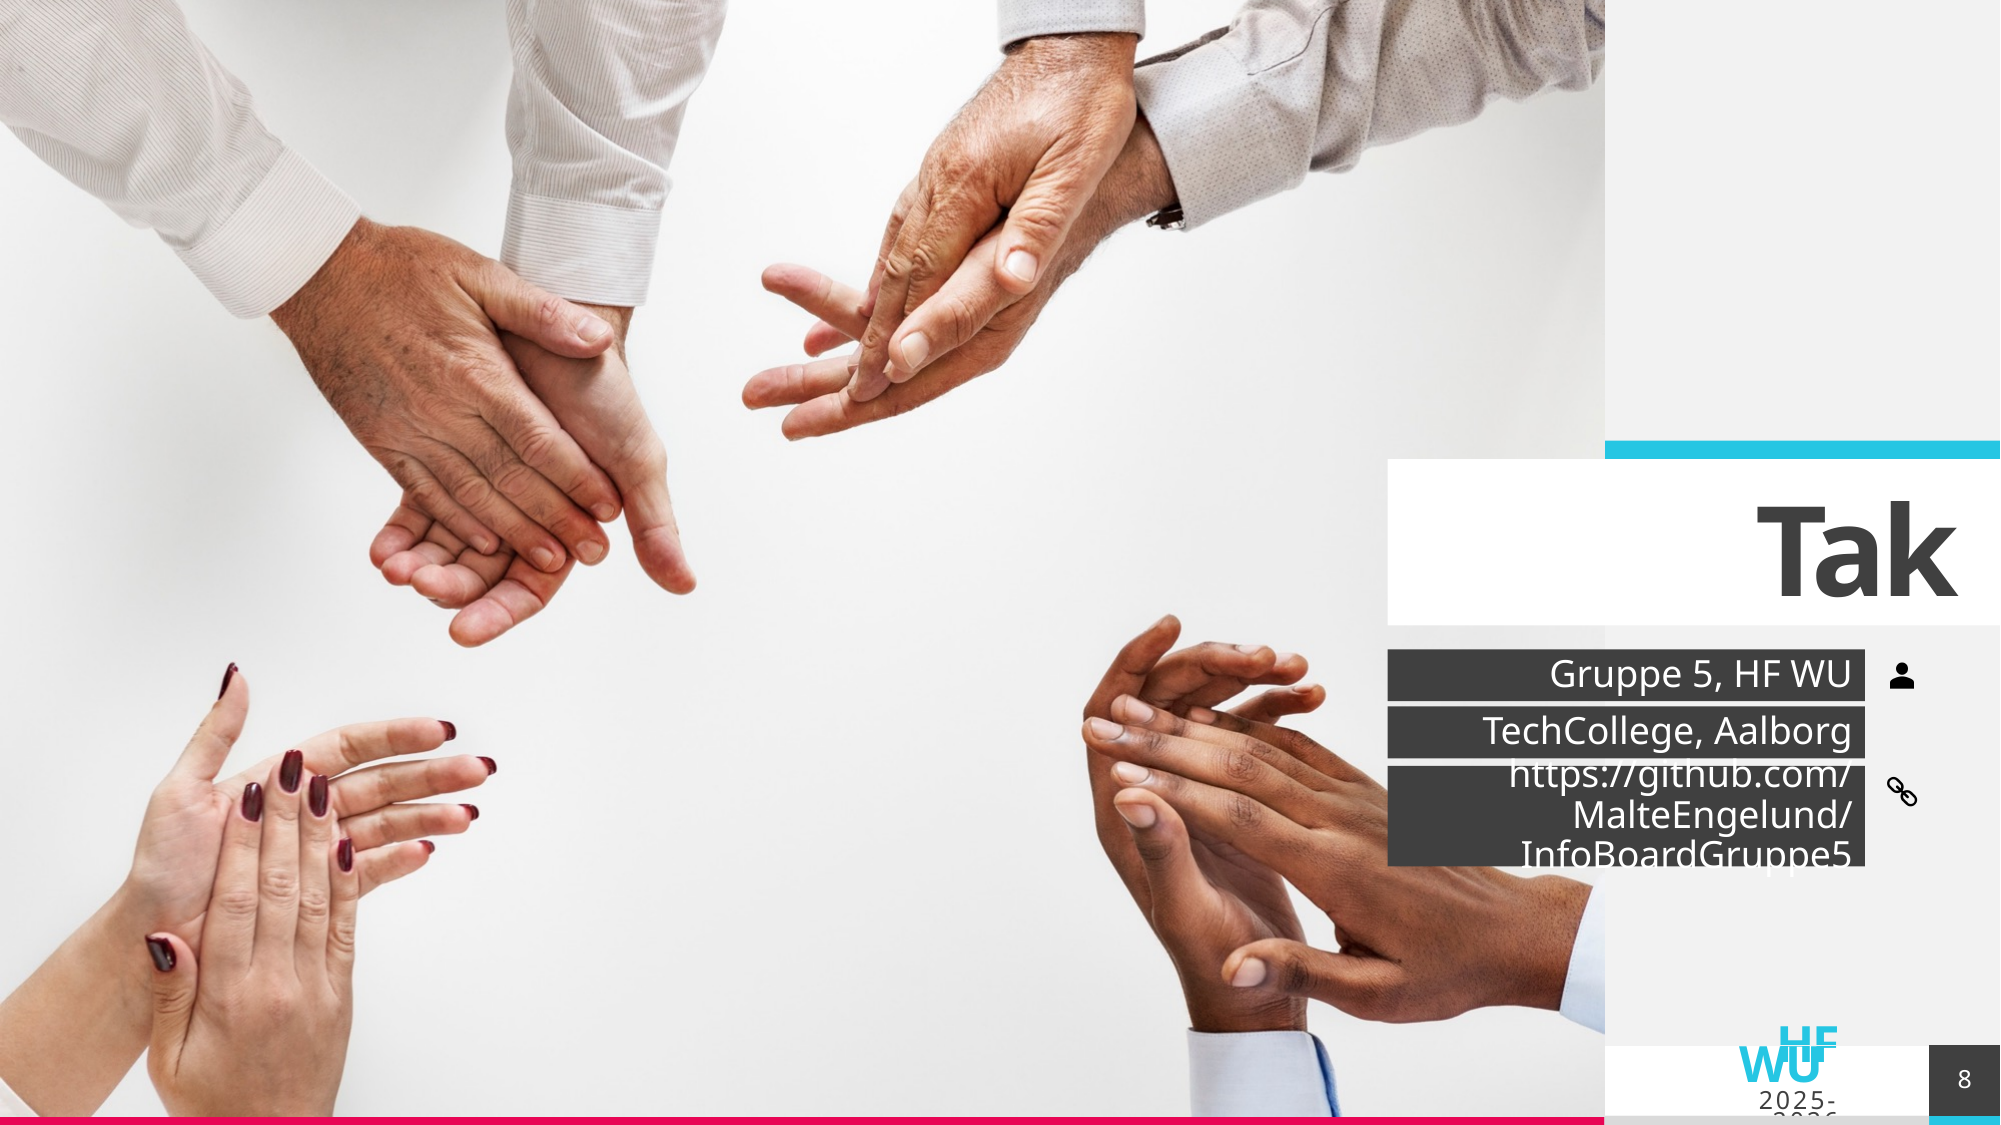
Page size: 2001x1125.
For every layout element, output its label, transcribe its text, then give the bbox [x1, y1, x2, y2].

list Gruppe 5, HF WU [1605, 649, 1865, 702]
picture [0, 0, 1605, 1117]
list https://github.com/MalteEngelund/InfoBoardGruppe5 [1605, 765, 1865, 867]
slide_number 8 [1929, 1045, 2000, 1116]
list TechCollege, Aalborg [1605, 706, 1865, 759]
picture [1881, 771, 1923, 812]
title Tak [1605, 459, 2000, 626]
picture [1884, 657, 1920, 694]
